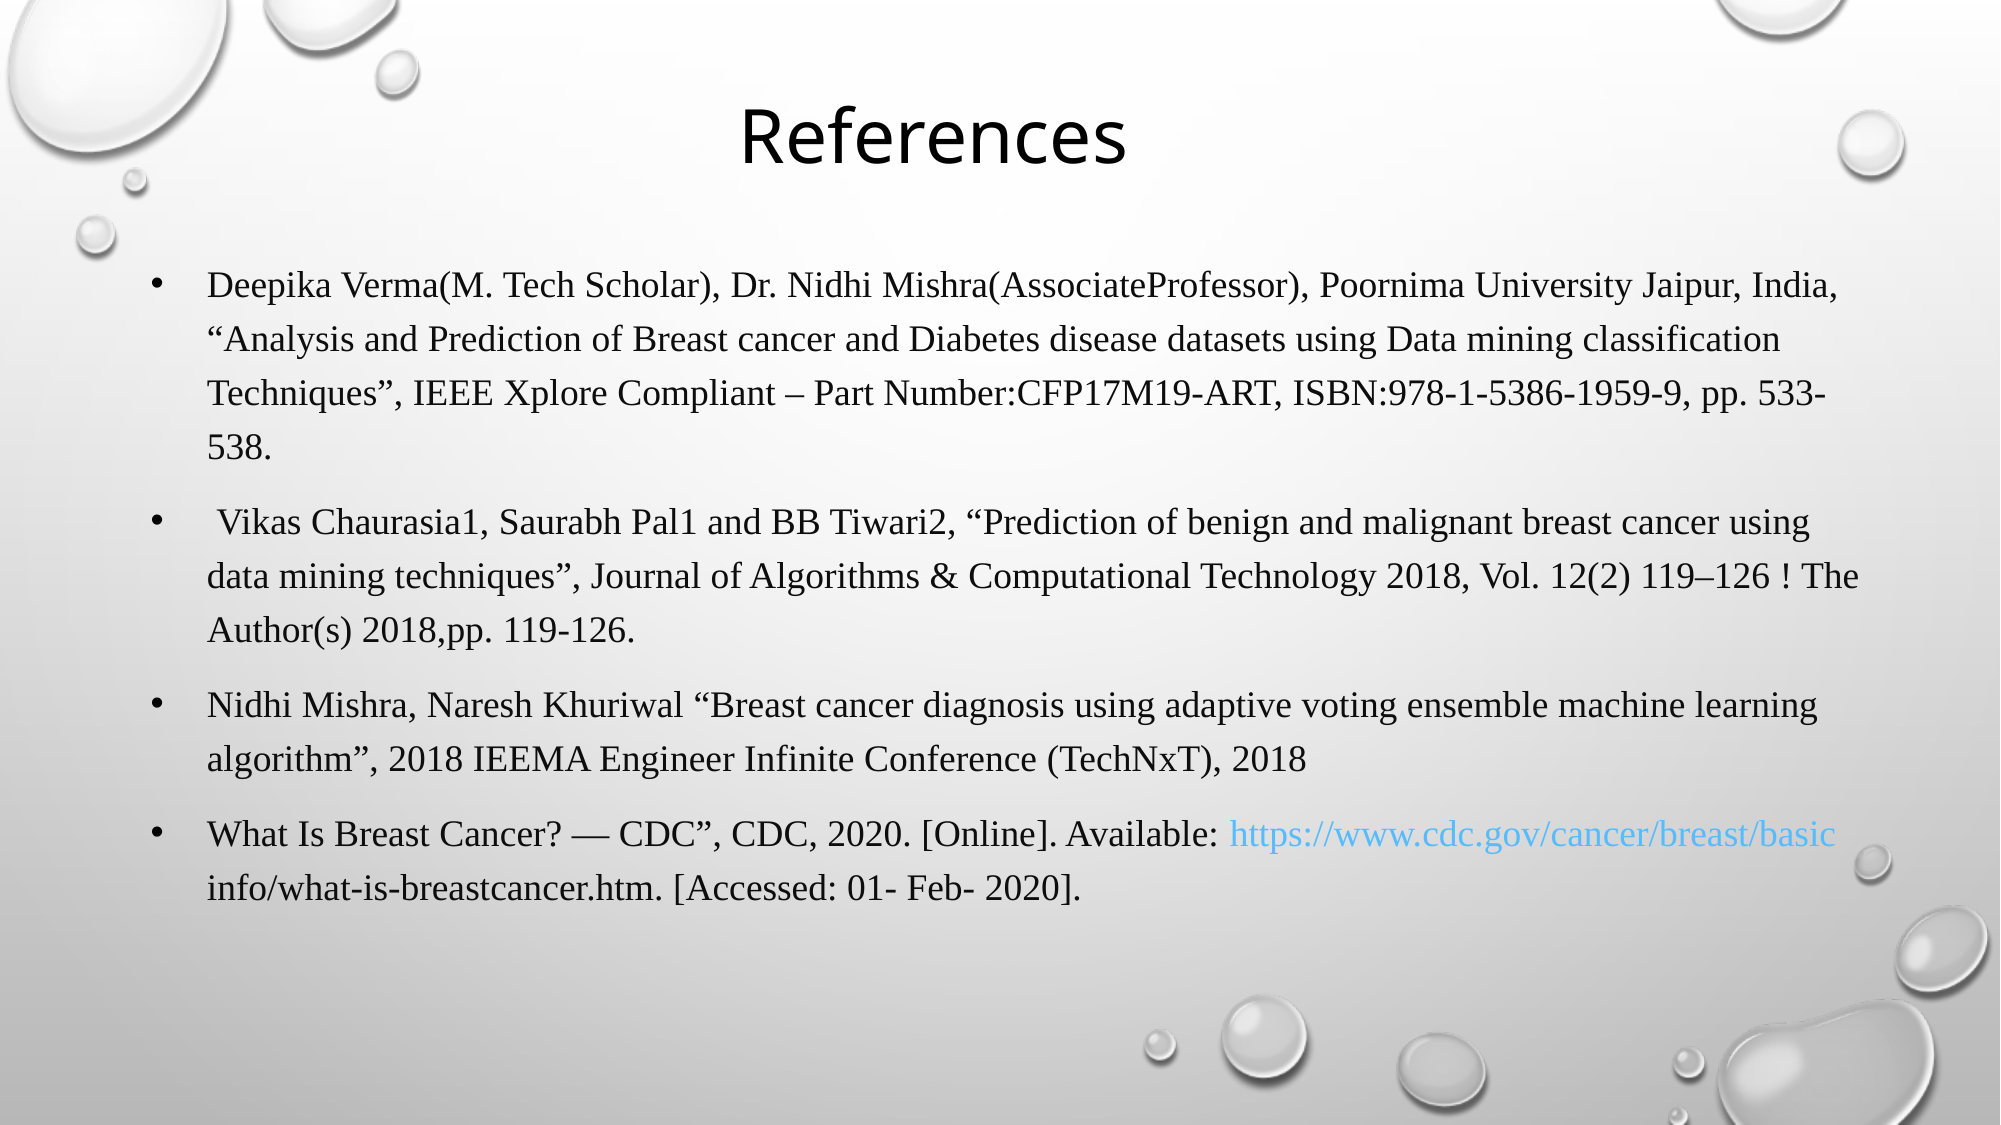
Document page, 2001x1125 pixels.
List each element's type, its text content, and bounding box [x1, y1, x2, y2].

picture [0, 0, 2000, 1125]
title References [159, 14, 1708, 243]
list Deepika Verma(M. Tech Scholar), Dr. Nidhi Mishra(AssociateProfessor), Poornima University Jaipur, India, “Analysis and Prediction of Breast cancer and Diabetes disease datasets using Data mining classification Techniques”, IEEE Xplore Compliant – Part Number:CFP17M19-ART, ISBN:978-1-5386-1959-9, pp. 533-538. Vikas Chaurasia1, Saurabh Pal1 and BB Tiwari2, “Prediction of benign and malignant breast cancer using data mining techniques”, Journal of Algorithms & Computational Technology 2018, Vol. 12(2) 119–126 ! The Author(s) 2018,pp. 119-126. Nidhi Mishra, Naresh Khuriwal “Breast cancer diagnosis using adaptive voting ensemble machine learning algorithm”, 2018 IEEMA Engineer Infinite Conference (TechNxT), 2018 What Is Breast Cancer? — CDC”, CDC, 2020. [Online]. Available: https://www.cdc.gov/cancer/breast/basic info/what-is-breastcancer.htm. [Accessed: 01- Feb- 2020]. [116, 243, 1878, 1026]
